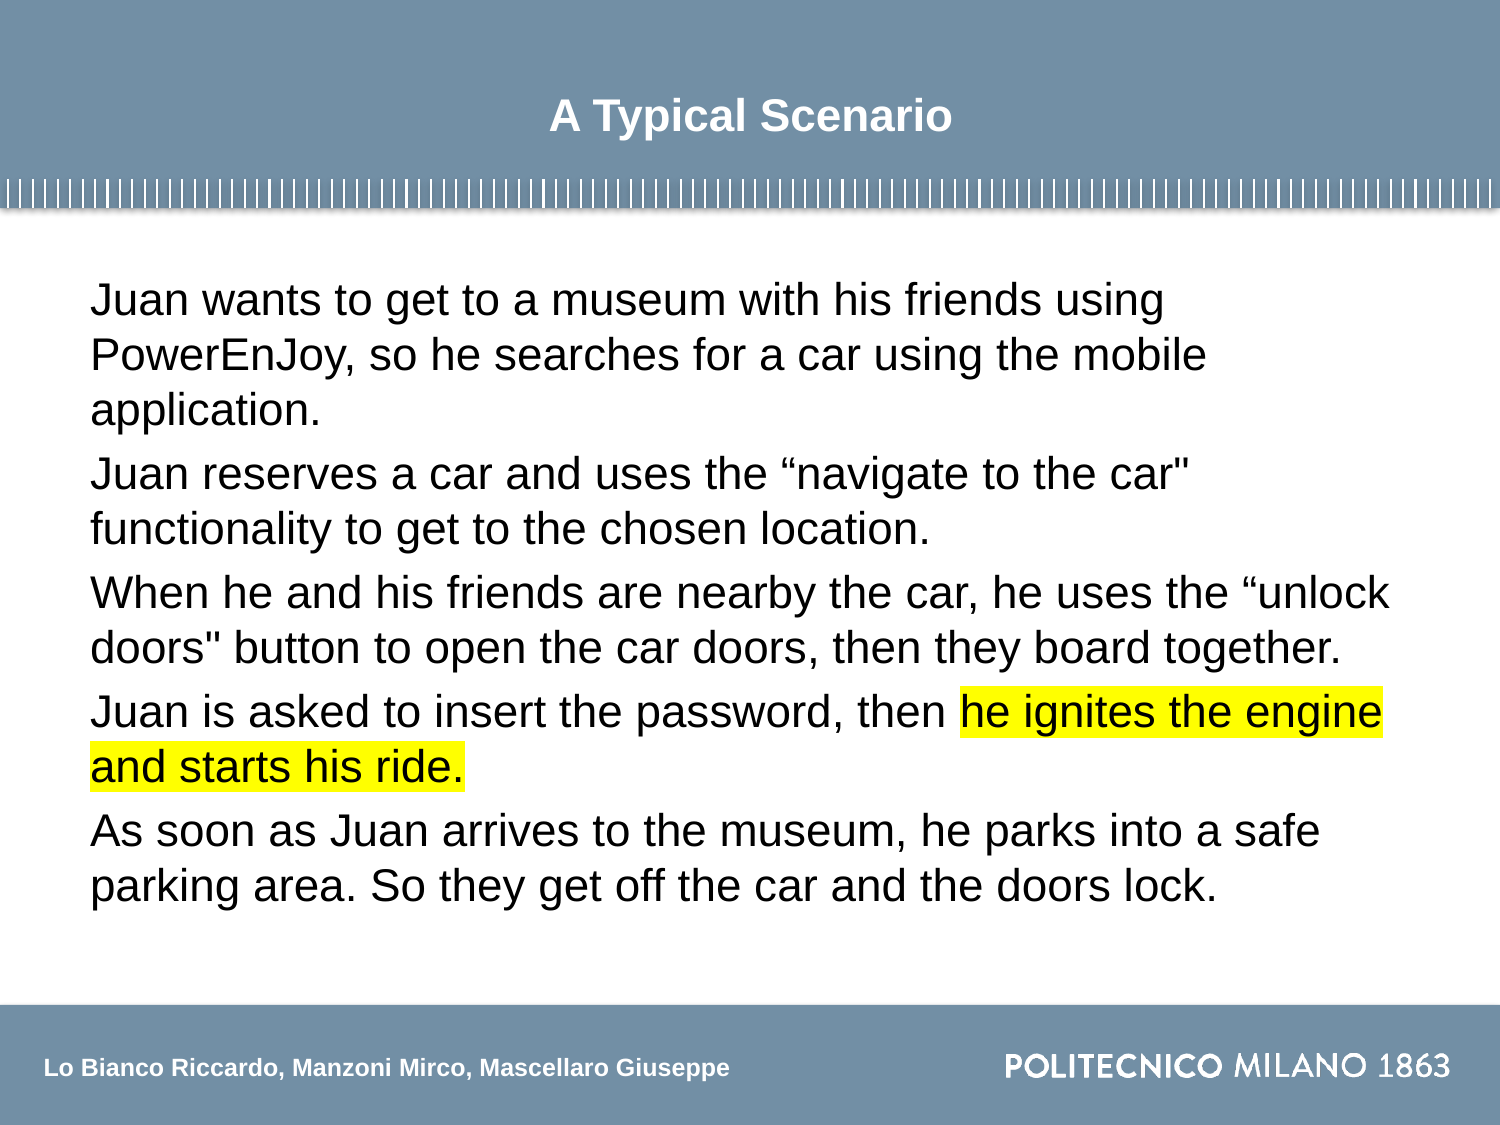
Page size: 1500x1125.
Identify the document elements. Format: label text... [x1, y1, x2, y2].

title A Typical Scenario [47, 22, 1455, 161]
picture [999, 1041, 1456, 1089]
list Juan wants to get to a museum with his friends using PowerEnJoy, so he searches for a car using the mobile application. Juan reserves a car and uses the “navigate to the car" functionality to get to the chosen location. When he and his friends are nearby the car, he uses the “unlock doors" button to open the car doors, then they board together. Juan is asked to insert the password, then he ignites the engine and starts his ride. As soon as Juan arrives to the museum, he parks into a safe parking area. So they get off the car and the doors lock. [75, 262, 1441, 1005]
